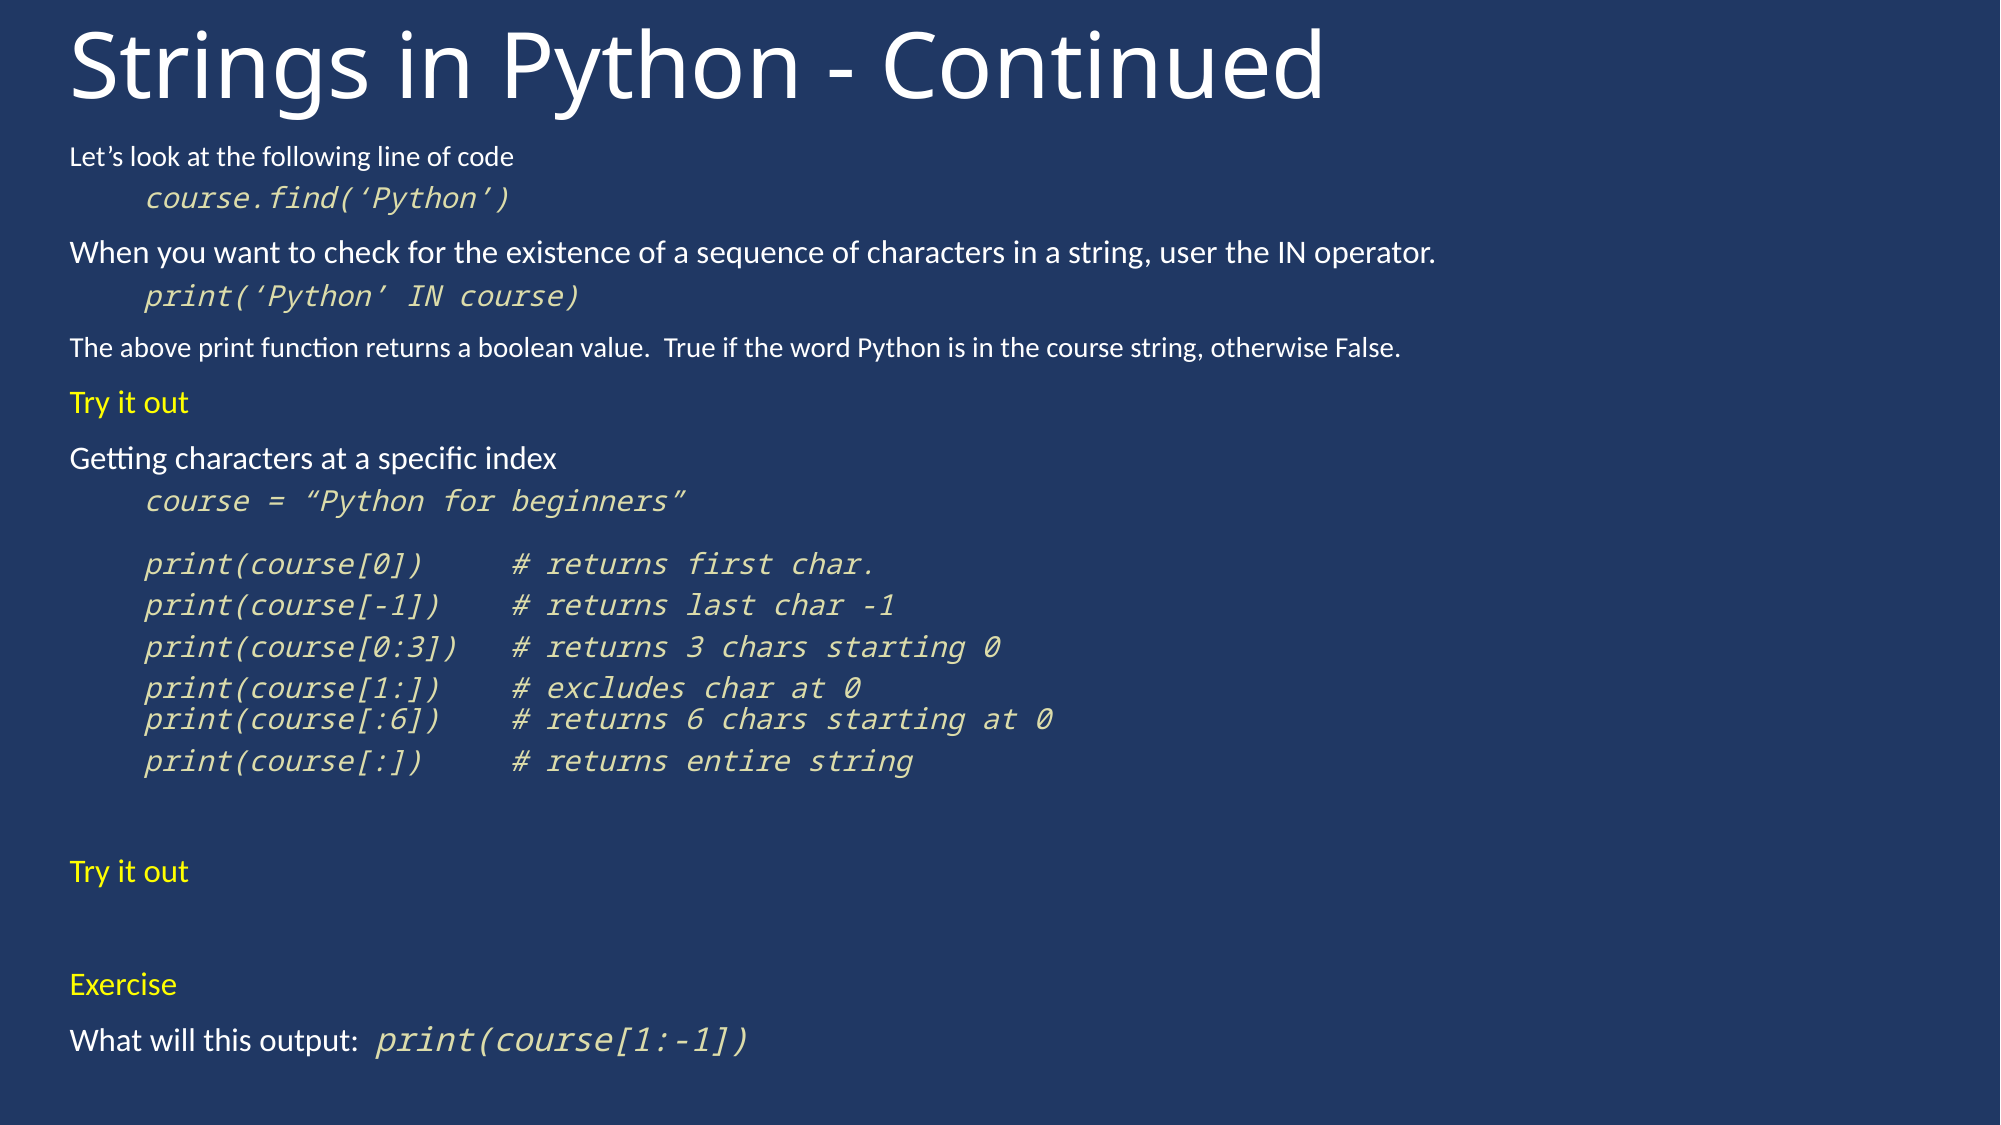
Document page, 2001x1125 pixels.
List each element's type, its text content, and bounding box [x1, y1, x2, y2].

title Strings in Python - Continued [54, 3, 1863, 134]
list Let’s look at the following line of code course.find(‘Python’) When you want to check for the existence of a sequence of characters in a string, user the IN operator. print(‘Python’ IN course) The above print function returns a boolean value. True if the word Python is in the course string, otherwise False. Try it out Getting characters at a specific index course = “Python for beginners” print(course[0]) # returns first char. print(course[-1]) # returns last char -1 print(course[0:3]) # returns 3 chars starting 0 print(course[1:]) # excludes char at 0 print(course[:6]) # returns 6 chars starting at 0 print(course[:]) # returns entire string Try it out Exercise What will this output: print(course[1:-1]) [54, 134, 1924, 1070]
